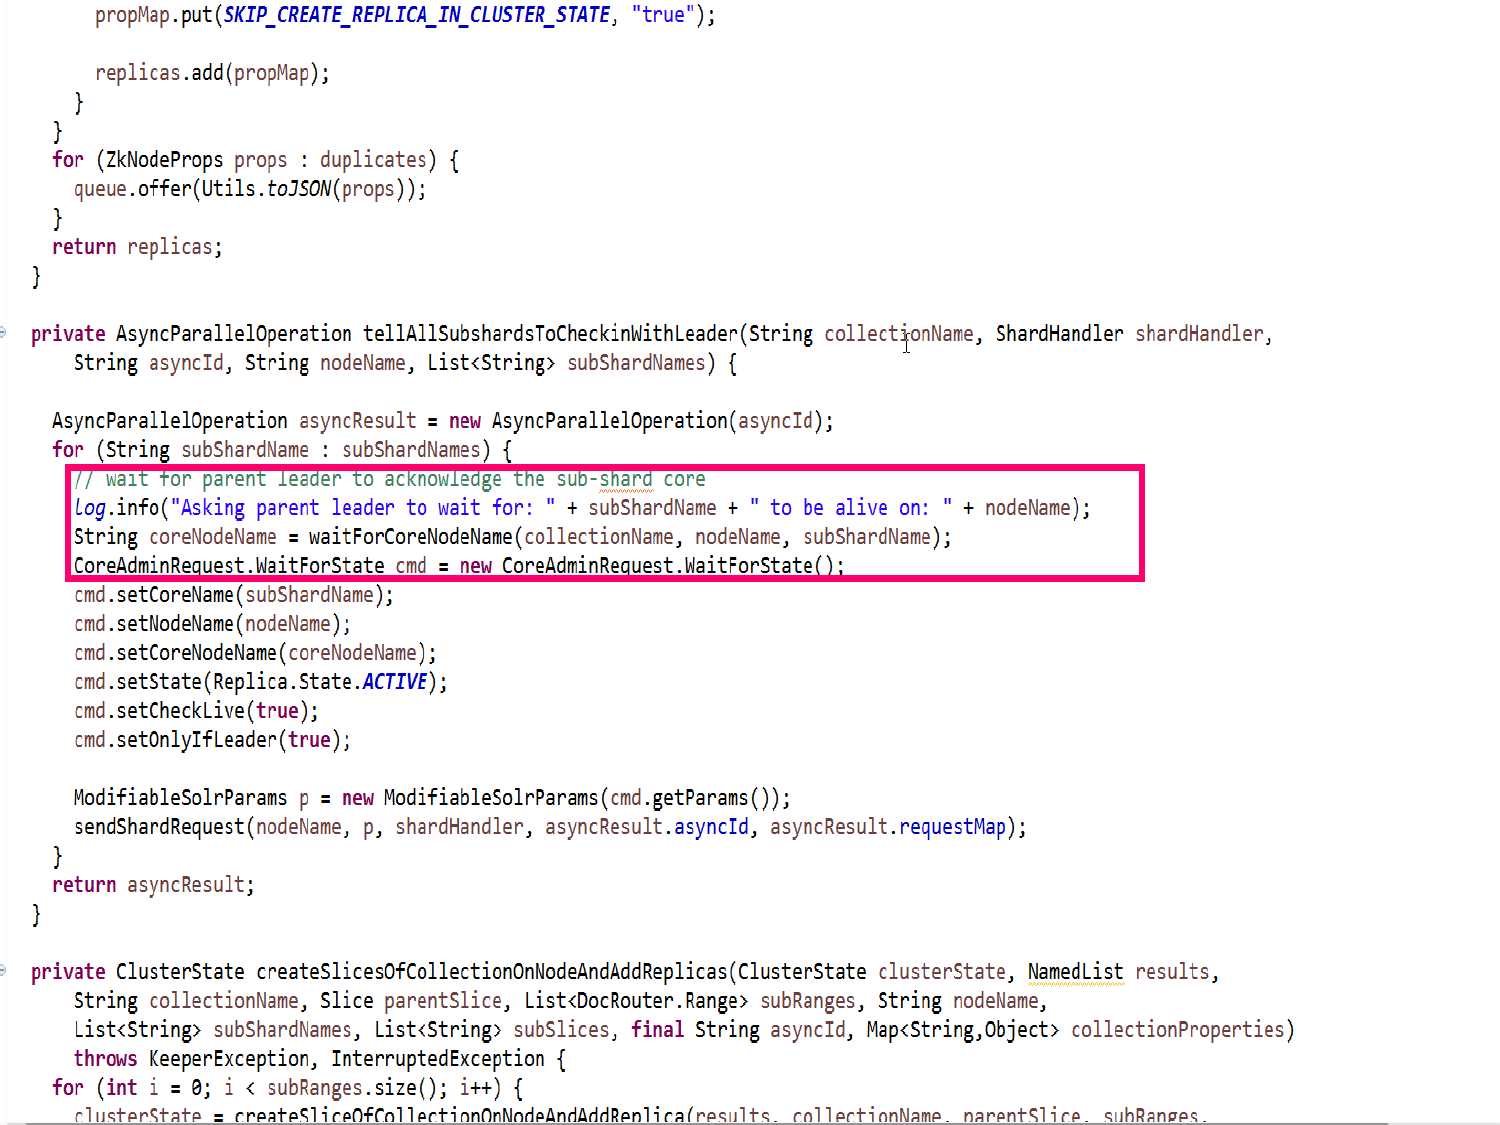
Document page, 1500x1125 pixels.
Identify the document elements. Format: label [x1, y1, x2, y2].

list [0, 0, 1500, 1125]
